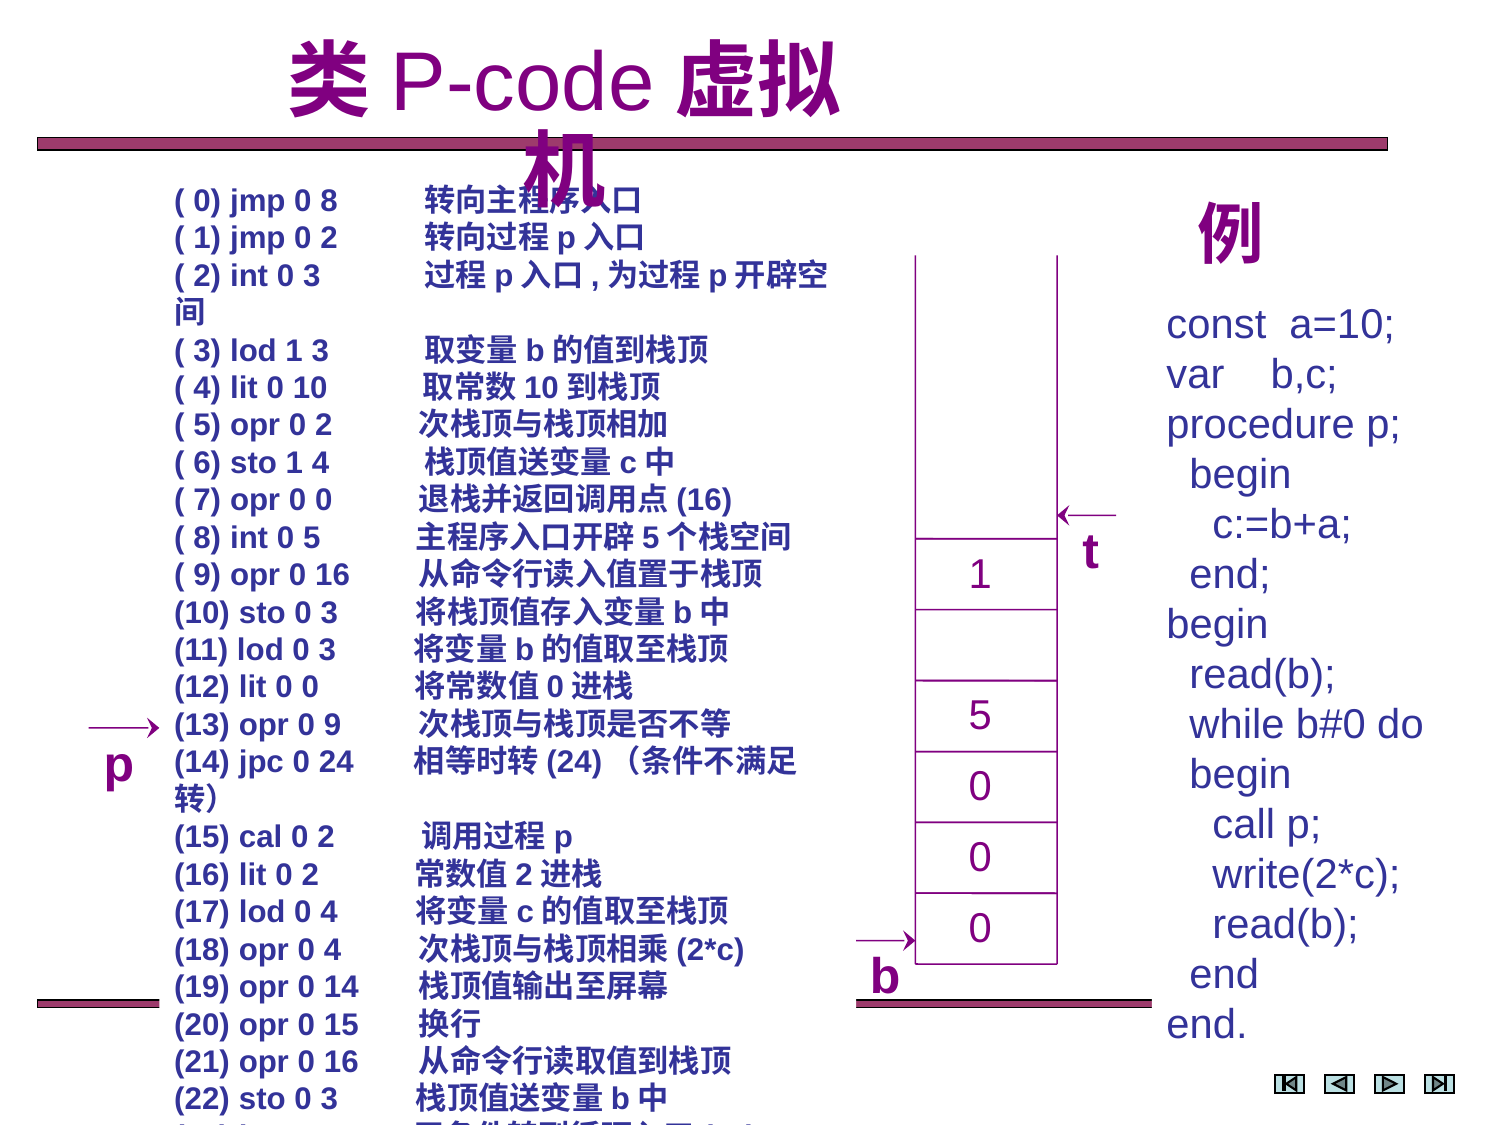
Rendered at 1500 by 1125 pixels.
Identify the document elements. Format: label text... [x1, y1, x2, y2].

text_box b [854, 936, 916, 1012]
text_box 例 const a=10; var b,c; procedure p; begin c:=b+a; end; begin read(b); while b#0 do begin call p; write(2*c); read(b); end end. [1151, 184, 1471, 1055]
text_box [1057, 505, 1070, 524]
text_box t [1067, 511, 1115, 586]
text_box [1324, 1074, 1355, 1093]
text_box ( 0) jmp 0 8 转向主程序入口 ( 1) jmp 0 2 转向过程p入口 ( 2) int 0 3 过程p入口,为过程p开辟空间 ( 3) lod 1 3 取变量b的值到栈顶 ( 4) lit 0 10 取常数10到栈顶 ( 5) opr 0 2 次栈顶与栈顶相加 ( 6) sto 1 4 栈顶值送变量c中 ( 7) opr 0 0 退栈并返回调用点(16) ( 8) int 0 5 主程序入口开辟5个栈空间 ( 9) opr 0 16 从命令行读入值置于栈顶 (10) sto 0 3 将栈顶值存入变量b中 (11) lod 0 3 将变量b的值取至栈顶 (12) lit 0 0 将常数值0进栈 (13) opr 0 9 次栈顶与栈顶是否不等 (14) jpc 0 24 相等时转(24)（条件不满足转） (15) cal 0 2 调用过程p (16) lit 0 2 常数值2进栈 (17) lod 0 4 将变量c的值取至栈顶 (18) opr 0 4 次栈顶与栈顶相乘(2*c) (19) opr 0 14 栈顶值输出至屏幕 (20) opr 0 15 换行 (21) opr 0 16 从命令行读取值到栈顶 (22) sto 0 3 栈顶值送变量b中 (23) jmp 0 11 无条件转到循环入口(11) (24) opr 0 0 结束退栈 [159, 172, 857, 1125]
text_box [1374, 1074, 1405, 1093]
text_box 类P-code虚拟机 [248, 30, 880, 226]
text_box [902, 930, 910, 936]
text_box 0 [915, 752, 1046, 817]
text_box 1 [915, 539, 1046, 604]
text_box [146, 717, 160, 737]
text_box 5 [915, 680, 1046, 746]
text_box 0 [915, 894, 1046, 958]
text_box 0 [915, 823, 1046, 888]
text_box p [88, 723, 149, 799]
text_box [1424, 1074, 1455, 1093]
text_box [1274, 1074, 1305, 1093]
